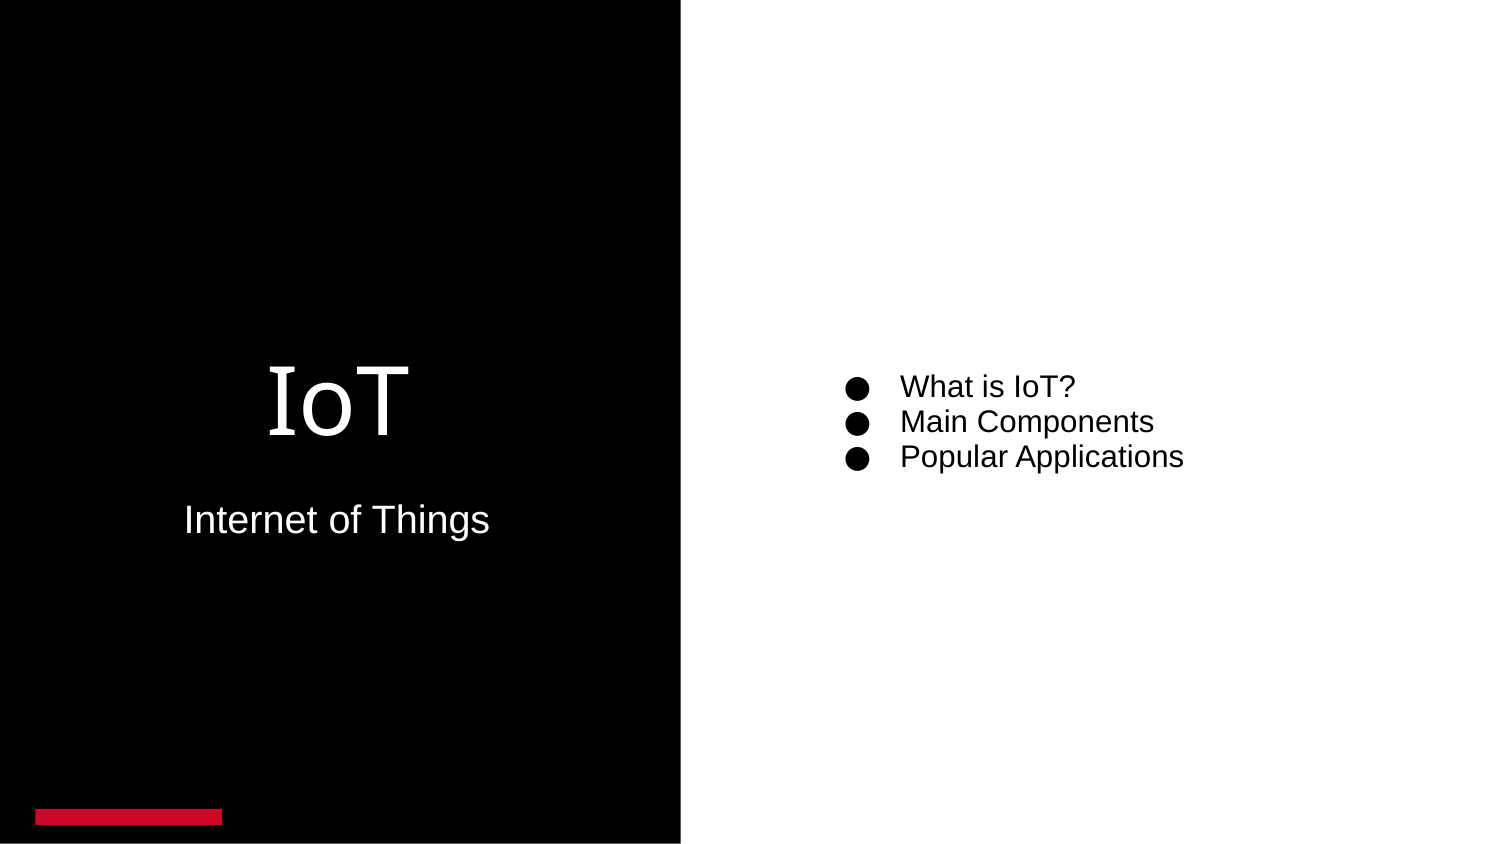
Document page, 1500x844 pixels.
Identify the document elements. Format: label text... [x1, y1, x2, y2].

subtitle Internet of Things [43, 479, 631, 700]
list What is IoT? Main Components Popular Applications [810, 118, 1440, 725]
title IoT [43, 176, 633, 471]
